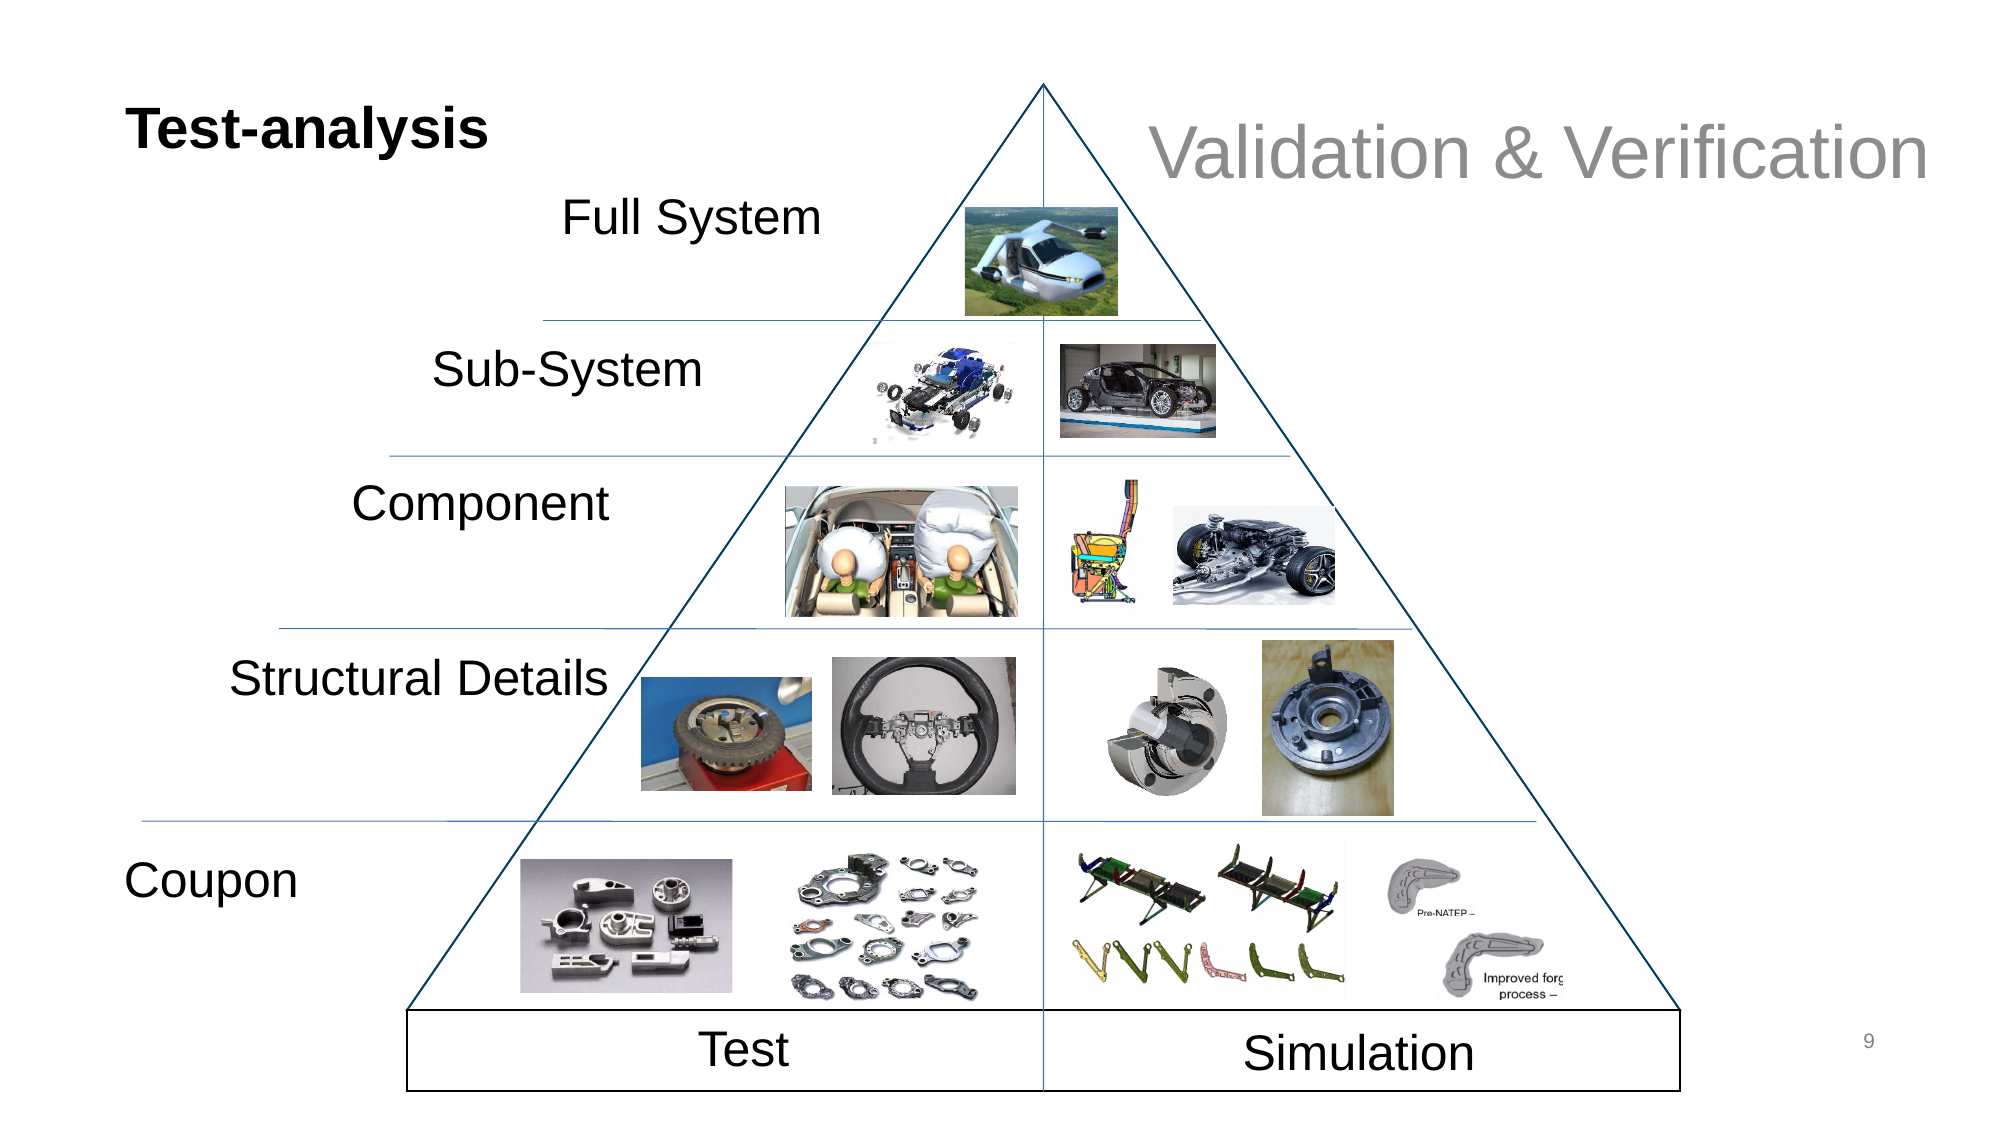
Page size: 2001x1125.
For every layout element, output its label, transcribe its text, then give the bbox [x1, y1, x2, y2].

text_box [880, 82, 1682, 1012]
text_box [1045, 1009, 1681, 1092]
text_box Component [336, 462, 625, 538]
text_box [787, 321, 1043, 455]
picture [832, 657, 1016, 795]
picture [1089, 652, 1248, 811]
text_box Test [682, 1009, 805, 1085]
text_box Simulation [1227, 1012, 1491, 1088]
text_box [406, 1009, 1042, 1092]
picture [641, 677, 812, 791]
title Test-analysis [109, 0, 1890, 169]
text_box Sub-System [416, 329, 719, 405]
picture [520, 859, 733, 993]
picture [1384, 856, 1475, 916]
picture [785, 486, 1018, 617]
picture [1071, 839, 1346, 1000]
text_box Validation & Verification [1133, 95, 1947, 201]
text_box [668, 457, 1043, 628]
picture [964, 207, 1118, 316]
text_box [405, 822, 1042, 1012]
slide_number 9 [1681, 1023, 1890, 1058]
picture [1262, 640, 1394, 816]
text_box Full System [546, 177, 838, 253]
text_box Structural Details [213, 638, 625, 714]
text_box Coupon [108, 840, 314, 916]
picture [1437, 926, 1563, 1000]
text_box [536, 630, 1042, 820]
picture [1050, 477, 1162, 615]
picture [872, 342, 1016, 444]
picture [785, 850, 991, 1006]
picture [1060, 344, 1216, 439]
picture [1173, 506, 1335, 605]
